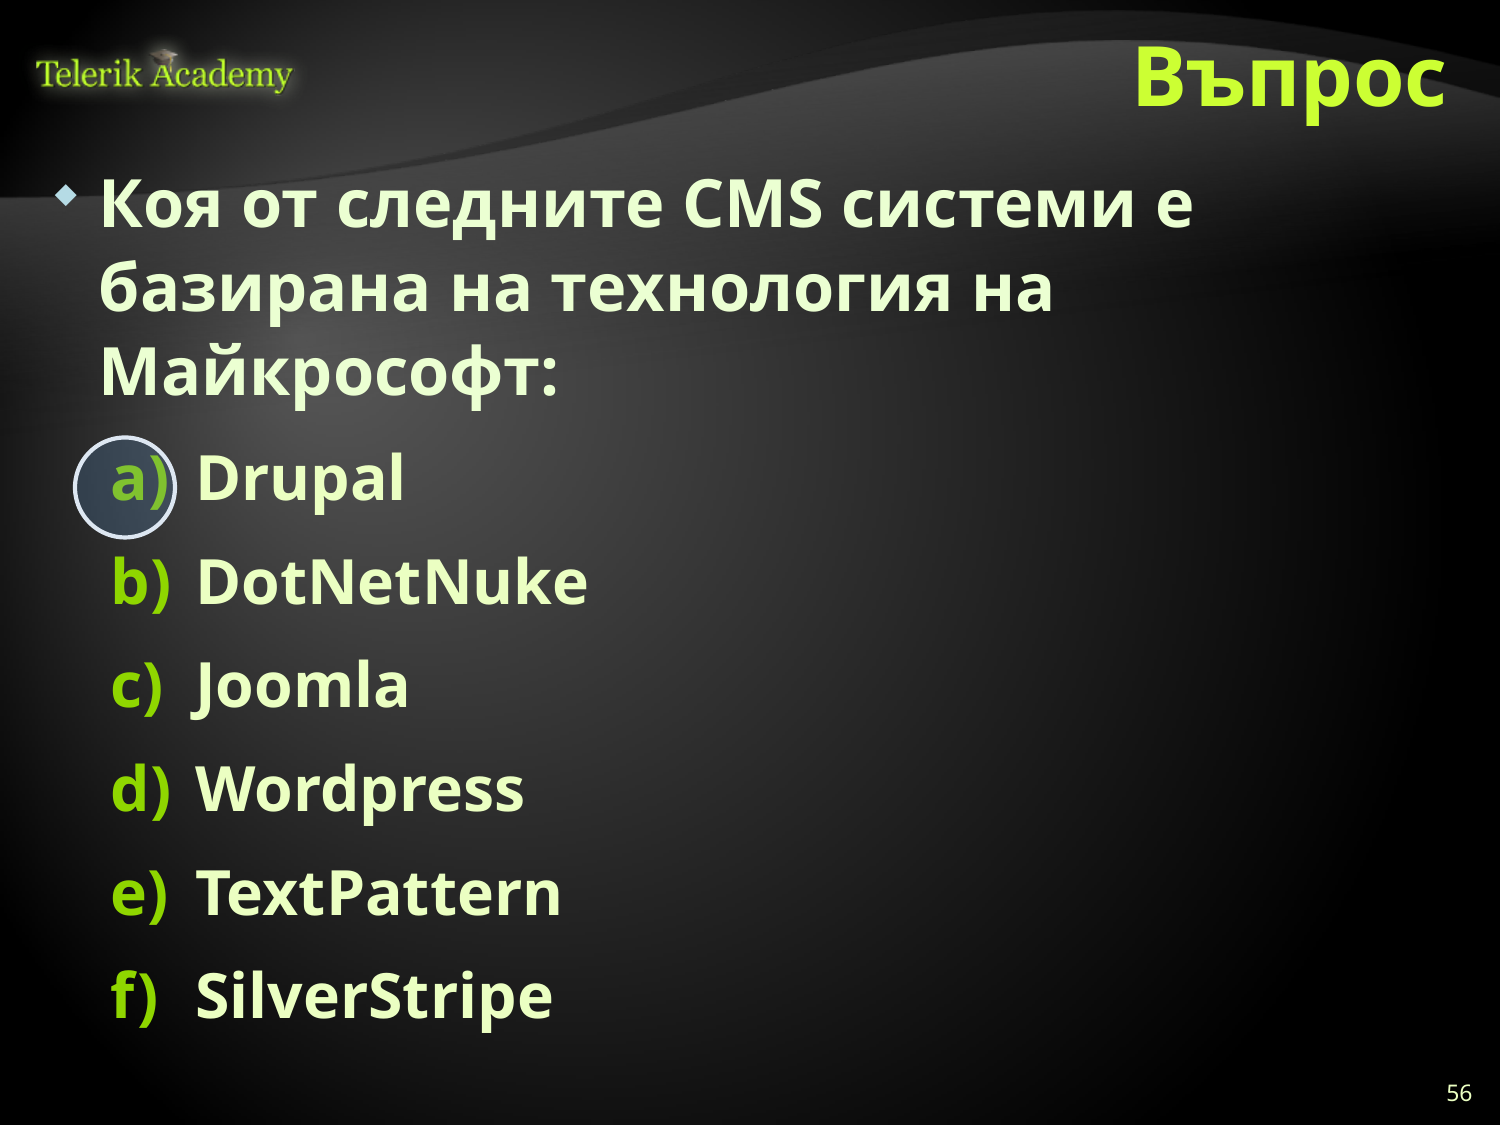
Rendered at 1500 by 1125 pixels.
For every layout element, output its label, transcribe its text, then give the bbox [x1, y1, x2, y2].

text_box [72, 435, 178, 540]
slide_number 56 [1412, 1074, 1488, 1113]
picture [0, 0, 1500, 1125]
title Въпрос [300, 12, 1463, 149]
list Коя от следните CMS системи е базирана на технология на Майкрософт: Drupal DotNetNuke Joomla Wordpress TextPattern SilverStripe [37, 149, 1463, 1075]
